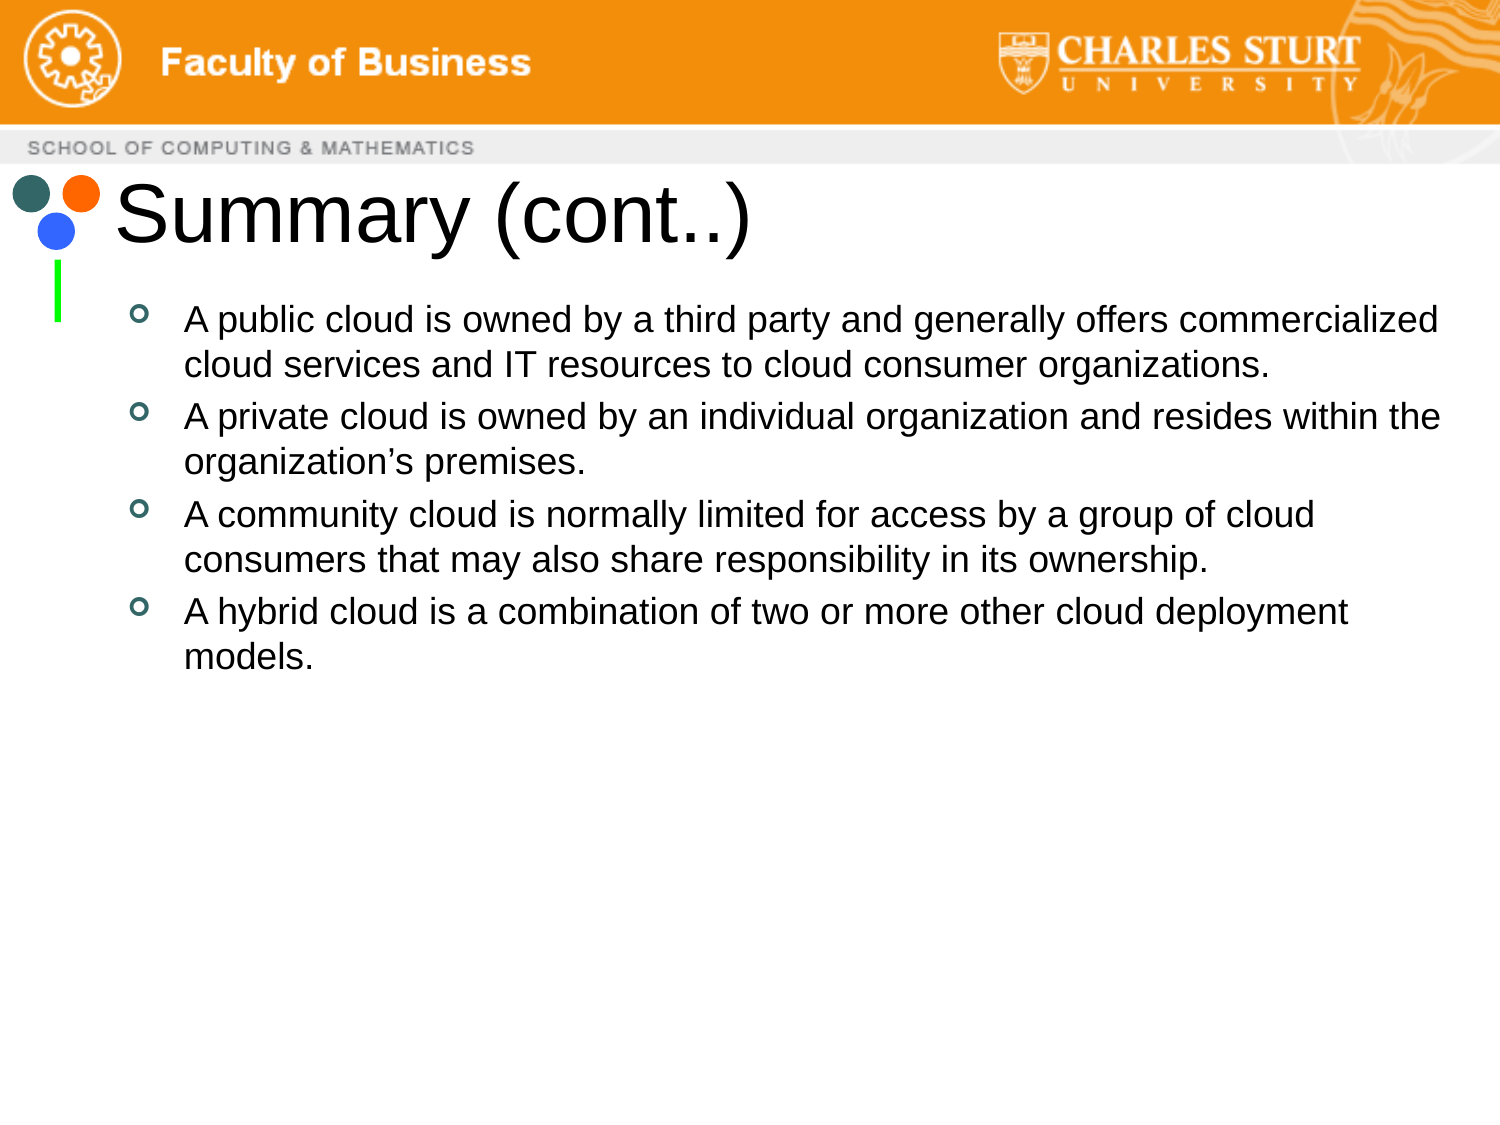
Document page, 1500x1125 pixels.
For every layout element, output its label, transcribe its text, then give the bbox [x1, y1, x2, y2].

picture [0, 0, 1500, 1125]
title Summary (cont..) [99, 149, 1476, 270]
list A public cloud is owned by a third party and generally offers commercialized cloud services and IT resources to cloud consumer organizations. A private cloud is owned by an individual organization and resides within the organization’s premises. A community cloud is normally limited for access by a group of cloud consumers that may also share responsibility in its ownership. A hybrid cloud is a combination of two or more other cloud deployment models. [112, 287, 1500, 1125]
